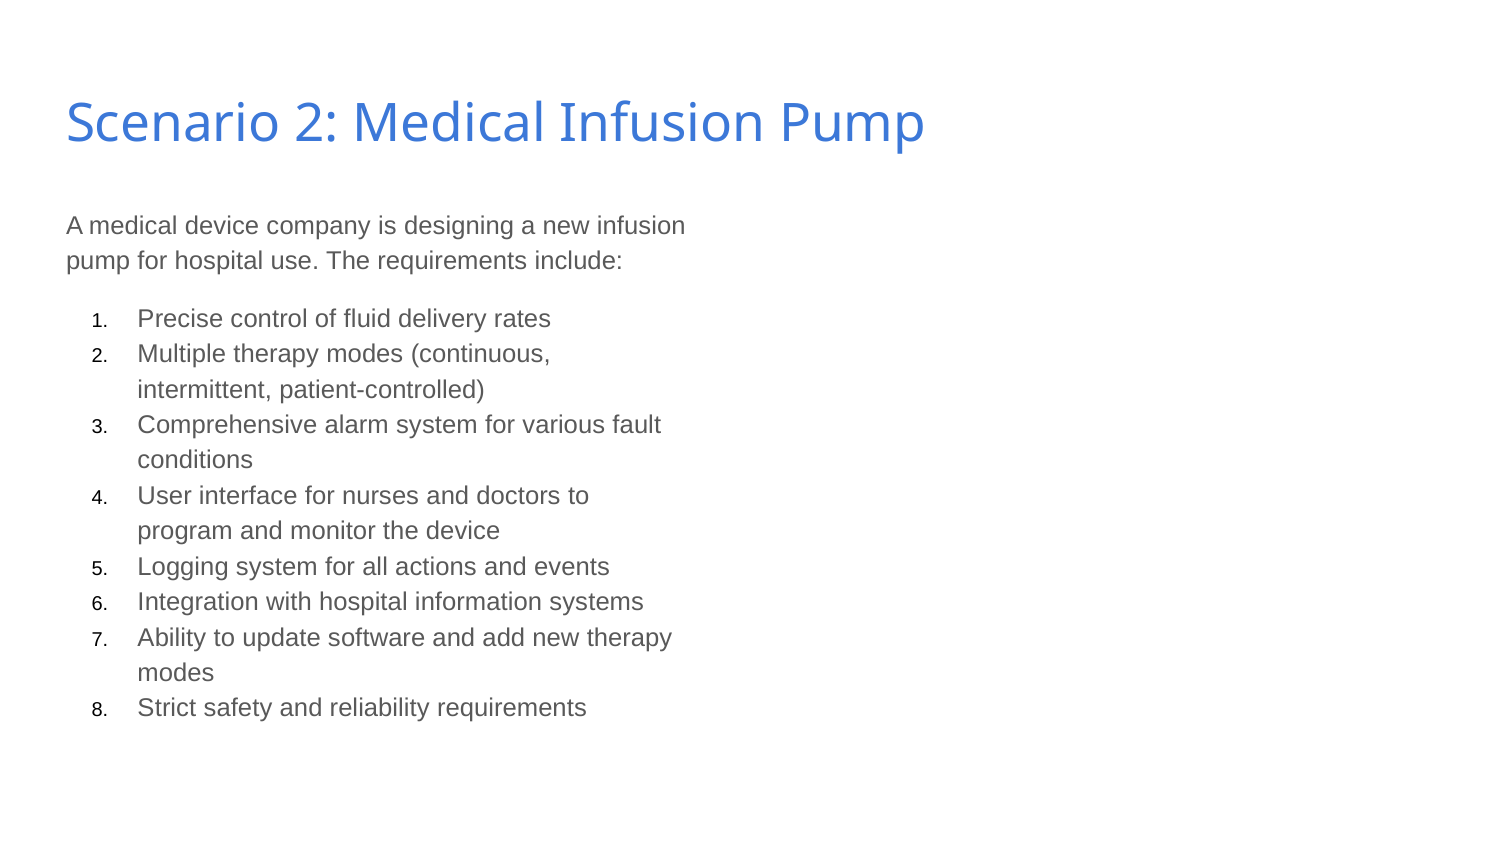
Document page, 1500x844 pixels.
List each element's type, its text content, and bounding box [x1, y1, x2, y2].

title Scenario 2: Medical Infusion Pump [51, 72, 1449, 167]
list A medical device company is designing a new infusion pump for hospital use. The requirements include: Precise control of fluid delivery rates Multiple therapy modes (continuous, intermittent, patient-controlled) Comprehensive alarm system for various fault conditions User interface for nurses and doctors to program and monitor the device Logging system for all actions and events Integration with hospital information systems Ability to update software and add new therapy modes Strict safety and reliability requirements [51, 189, 708, 750]
